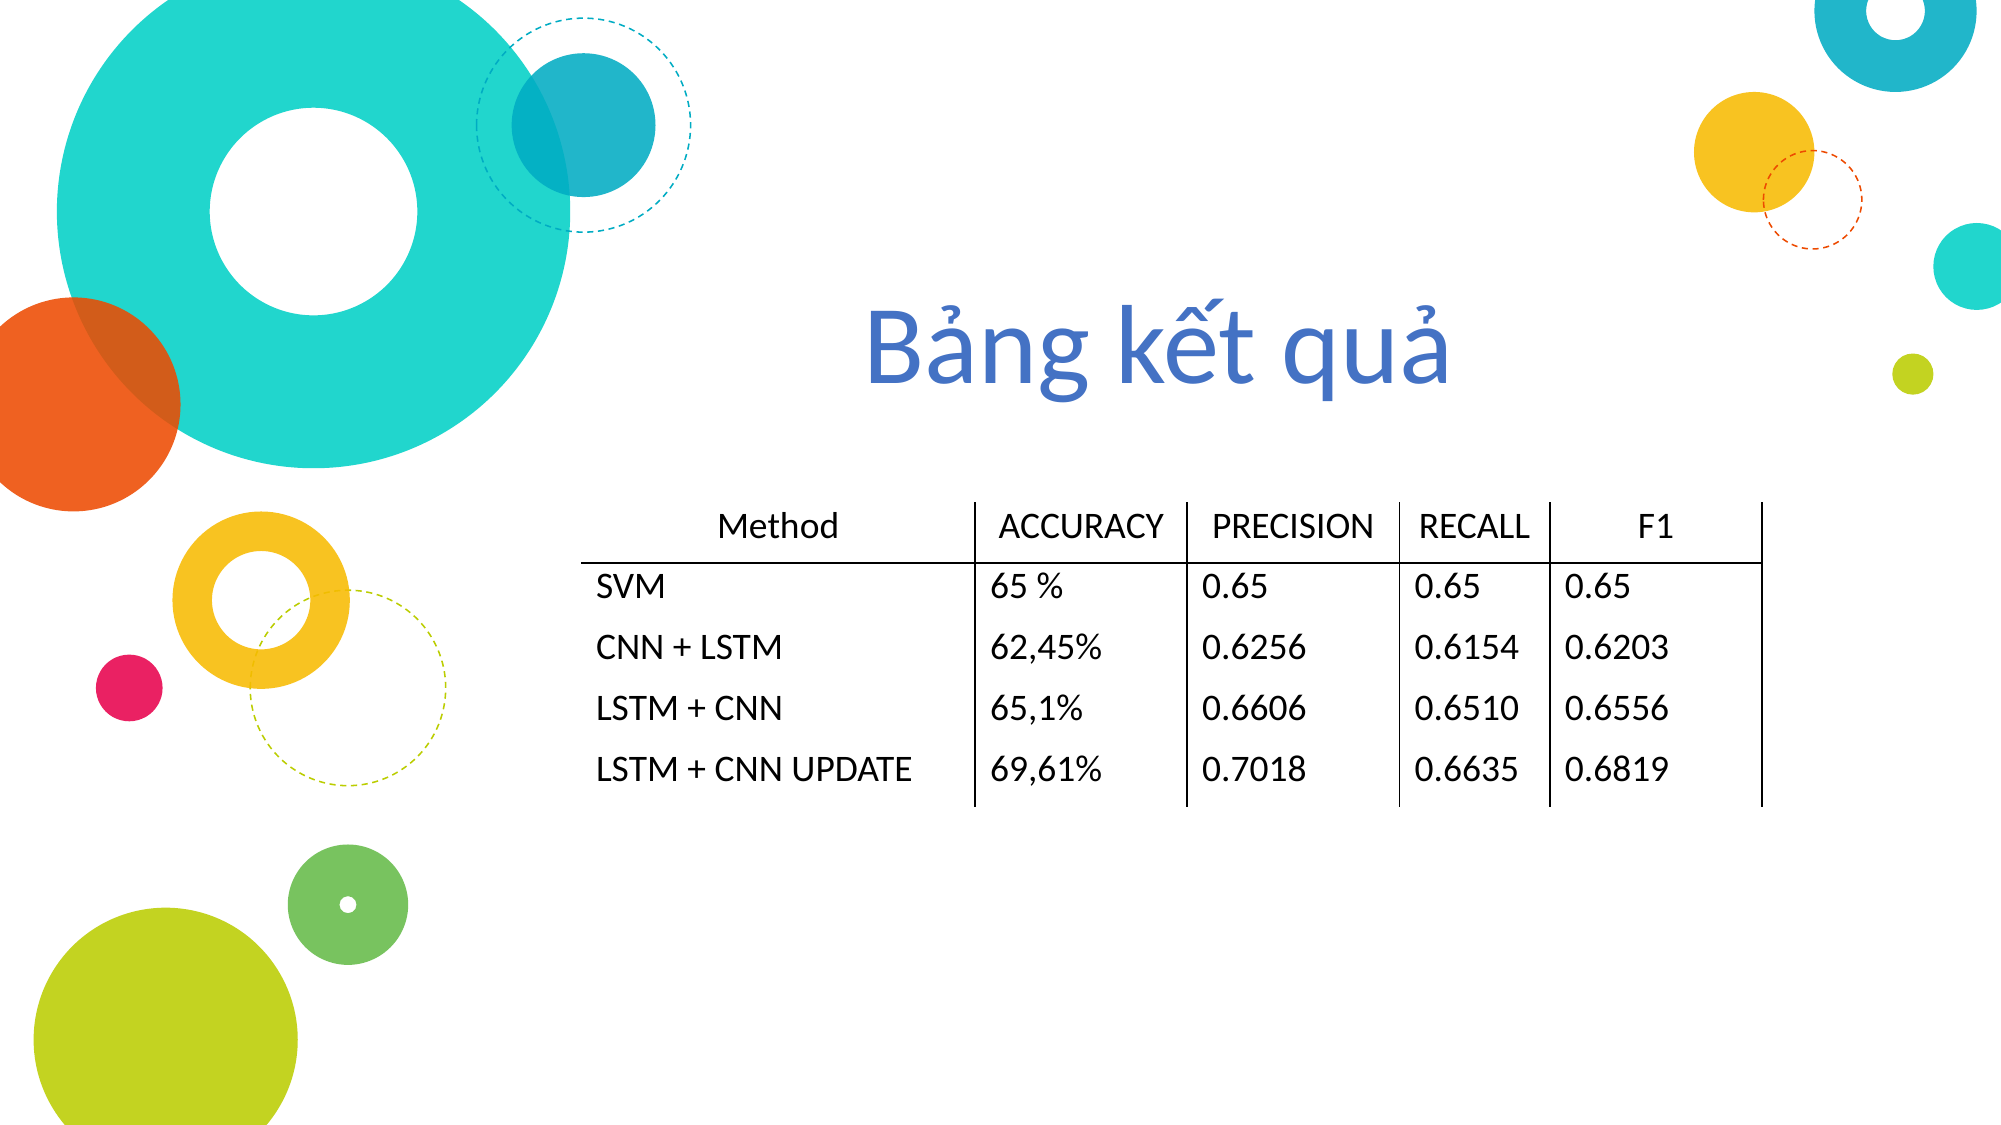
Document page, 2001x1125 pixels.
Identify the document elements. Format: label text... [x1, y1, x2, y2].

table_cell 69,61% [976, 746, 1186, 807]
table_cell LSTM + CNN [581, 685, 974, 746]
table_cell SVM [581, 564, 974, 624]
table_cell 0.6556 [1551, 685, 1761, 746]
table_cell 0.65 [1188, 564, 1399, 624]
table_cell 0.6606 [1188, 685, 1399, 746]
table_cell 0.65 [1400, 564, 1549, 624]
table_cell 0.6203 [1551, 624, 1761, 685]
table_header RECALL [1400, 502, 1549, 562]
table_cell LSTM + CNN UPDATE [581, 746, 974, 807]
text_box Bảng kết quả [848, 263, 1495, 414]
table_header F1 [1551, 502, 1761, 562]
table_header PRECISION [1188, 502, 1399, 562]
table_cell 0.6510 [1400, 685, 1549, 746]
table_cell 65,1% [976, 685, 1186, 746]
table_cell 0.6154 [1400, 624, 1549, 685]
table_cell 0.6256 [1188, 624, 1399, 685]
table_cell 0.65 [1551, 564, 1761, 624]
table_cell 62,45% [976, 624, 1186, 685]
table_header Method [581, 502, 974, 562]
table_cell 65 % [976, 564, 1186, 624]
table_header ACCURACY [976, 502, 1186, 562]
table_cell 0.6635 [1400, 746, 1549, 807]
table_cell 0.7018 [1188, 746, 1399, 807]
table_cell CNN + LSTM [581, 624, 974, 685]
table_cell 0.6819 [1551, 746, 1761, 807]
